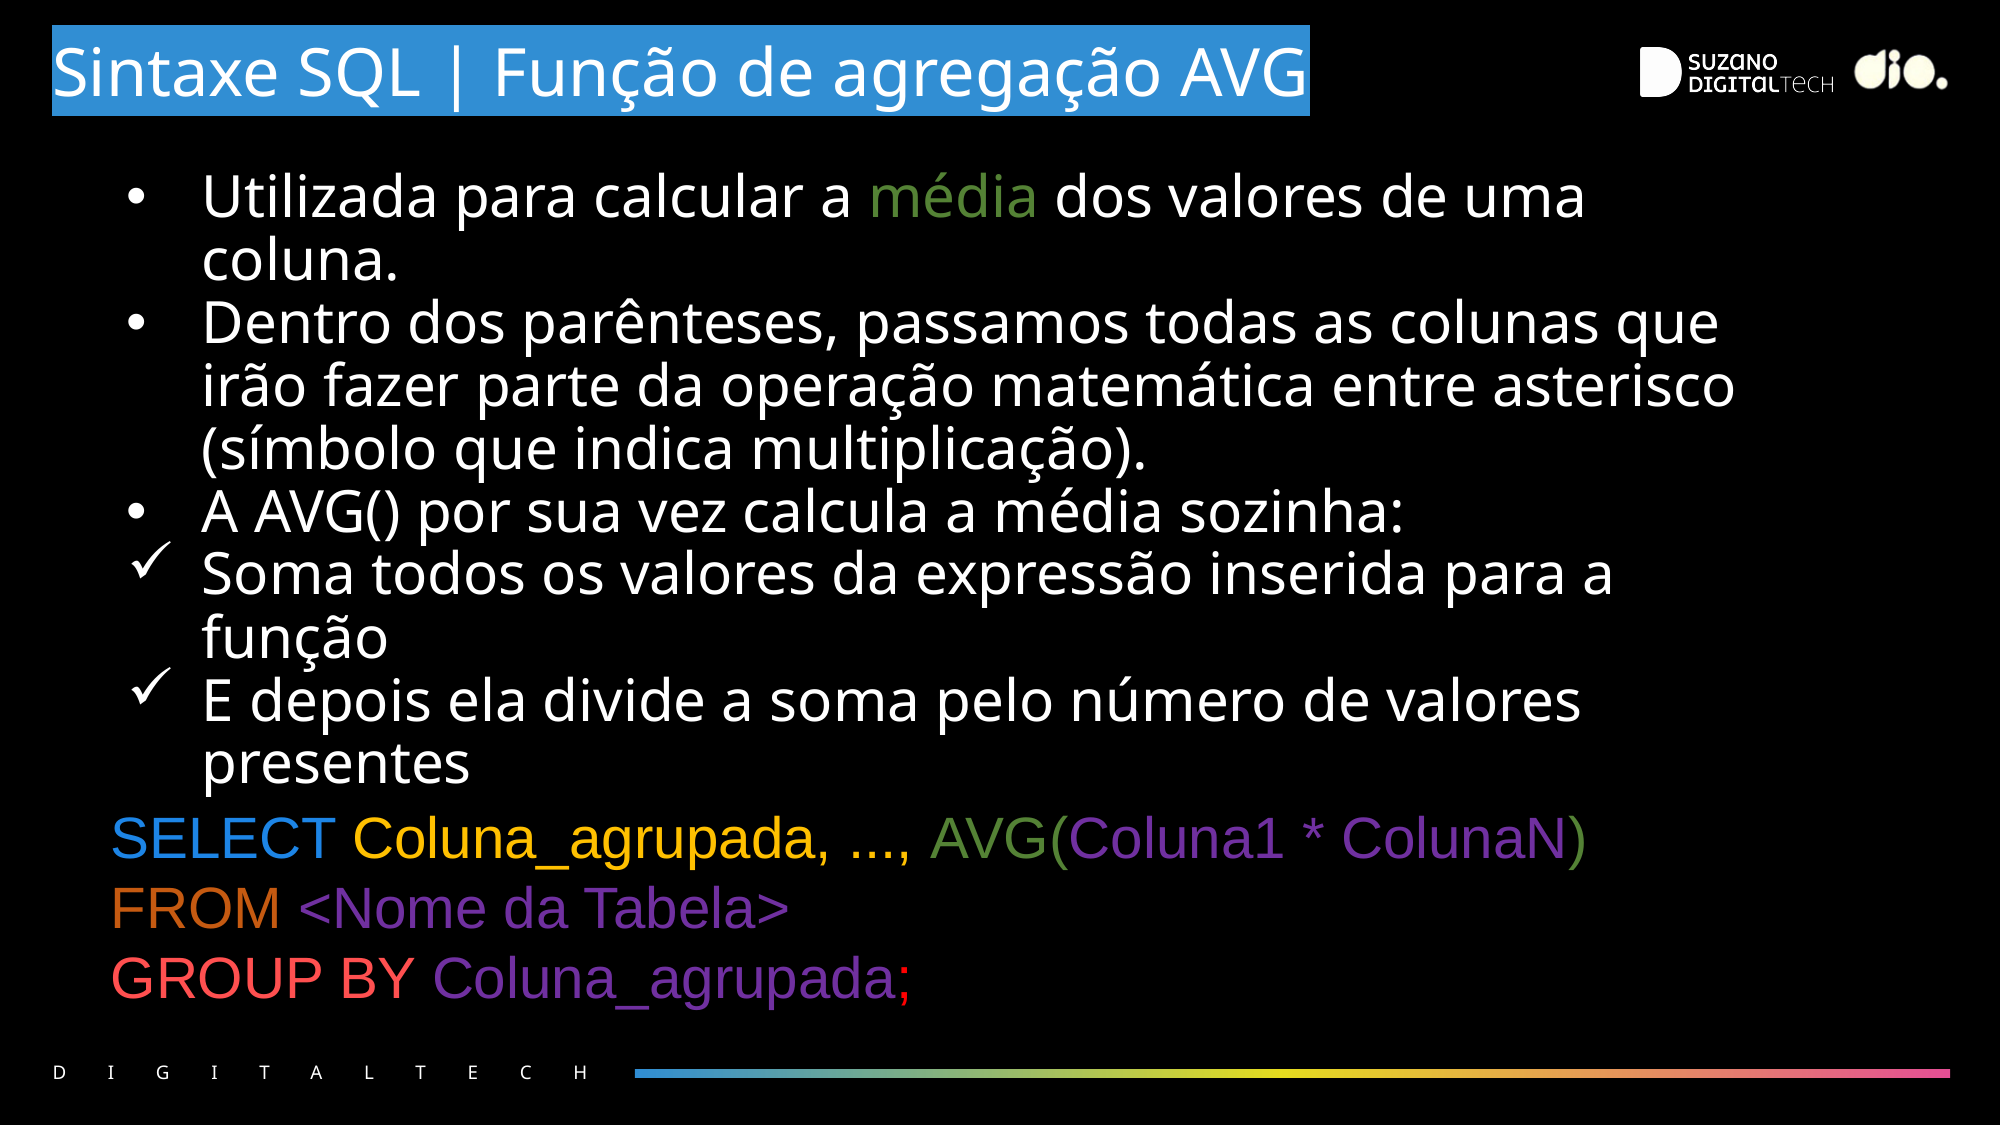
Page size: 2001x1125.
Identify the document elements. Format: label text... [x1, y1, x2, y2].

picture [1640, 47, 1833, 97]
text_box SELECT Coluna_agrupada, ..., AVG(Coluna1 * ColunaN) FROM <Nome da Tabela> GROUP BY Coluna_agrupada; [96, 793, 1790, 1088]
text_box Sintaxe SQL | Função de agregação AVG [37, 22, 1543, 117]
picture [634, 1069, 1951, 1078]
text_box [1848, 44, 1951, 94]
text_box Utilizada para calcular a média dos valores de uma coluna. Dentro dos parênteses, passamos todas as colunas que irão fazer parte da operação matemática entre asterisco (símbolo que indica multiplicação). A AVG() por sua vez calcula a média sozinha: Soma todos os valores da expressão inserida para a função E depois ela divide a soma pelo número de valores presentes [112, 167, 1773, 797]
text_box DIGITALTECH [37, 1053, 1000, 1091]
